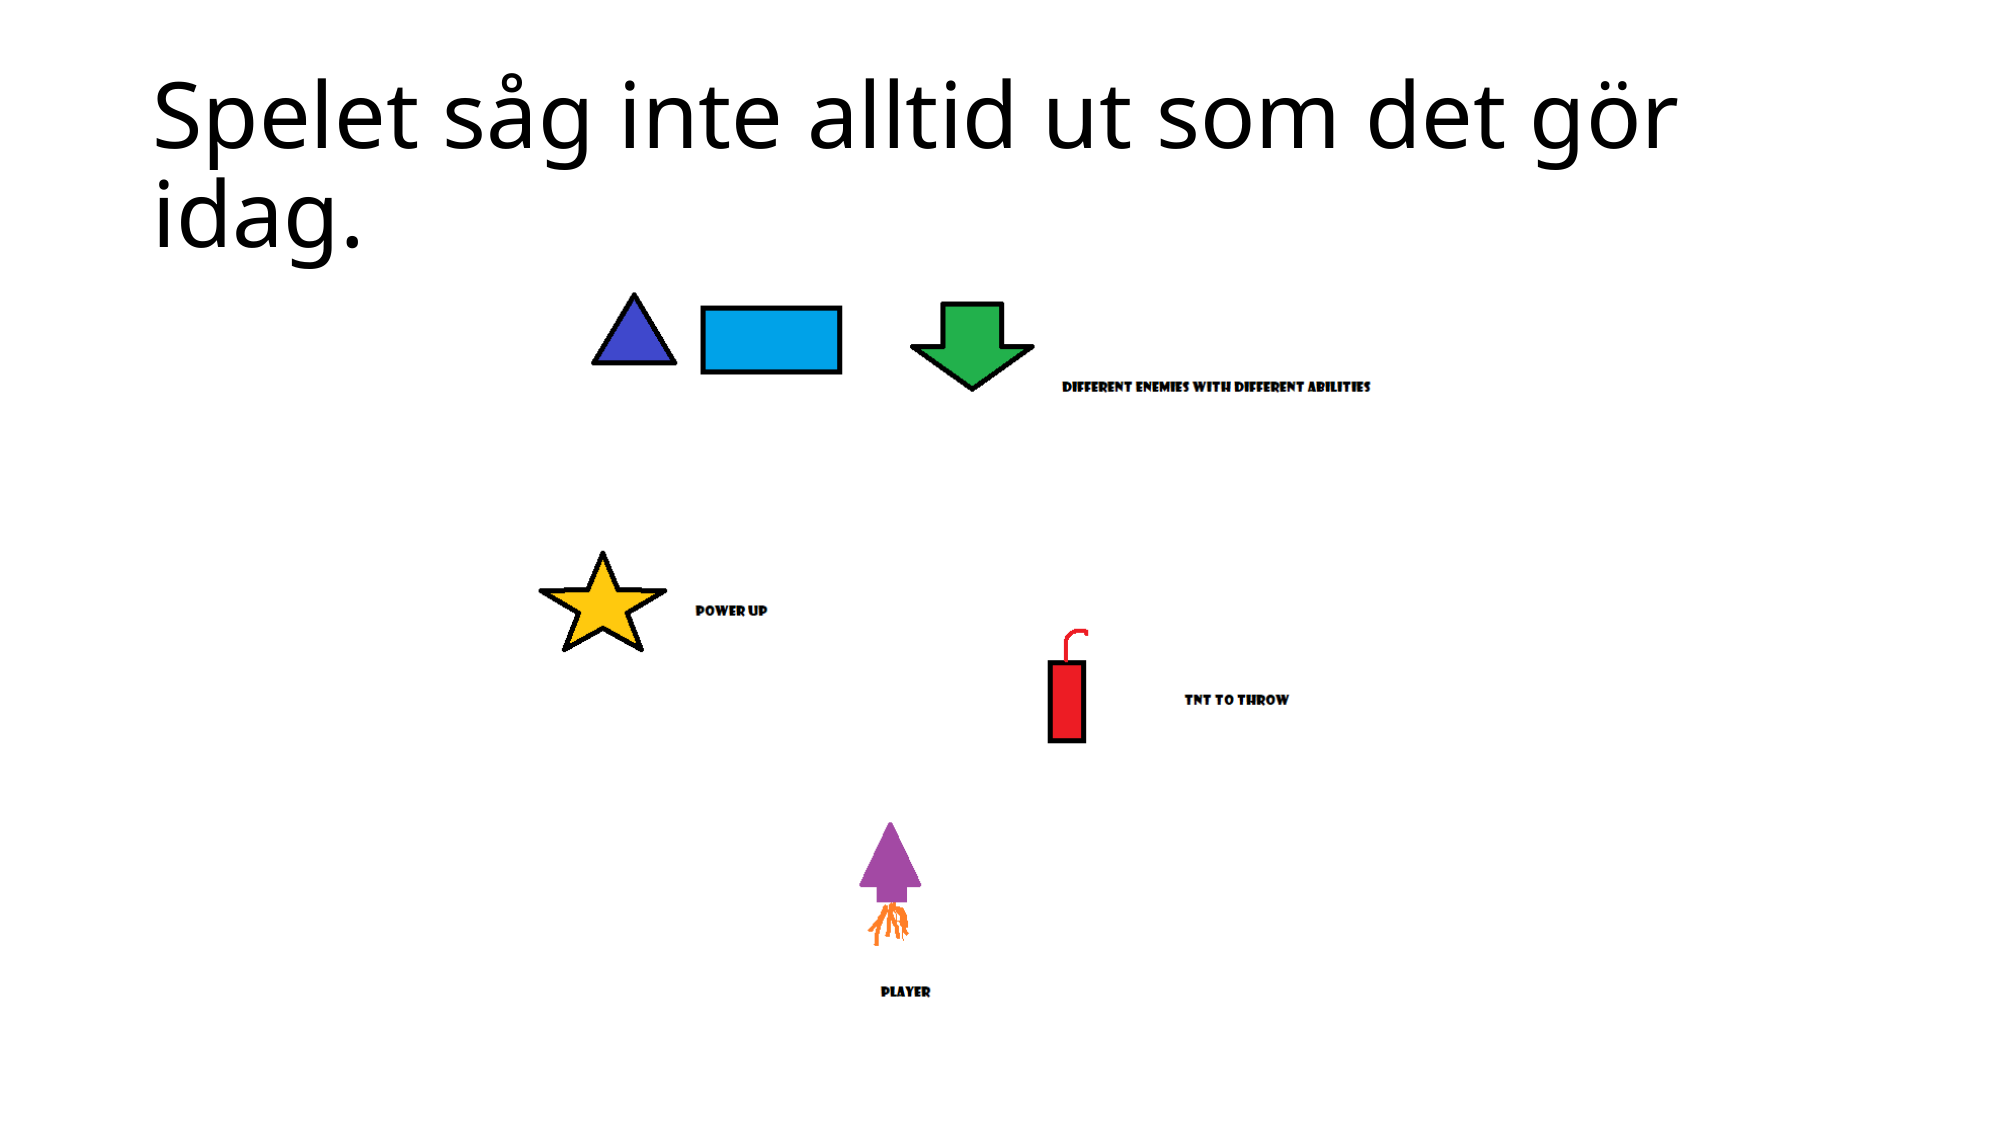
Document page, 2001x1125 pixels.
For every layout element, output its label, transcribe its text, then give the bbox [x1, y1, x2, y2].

title Spelet såg inte alltid ut som det gör idag. [137, 59, 1863, 278]
picture [404, 260, 1406, 1105]
